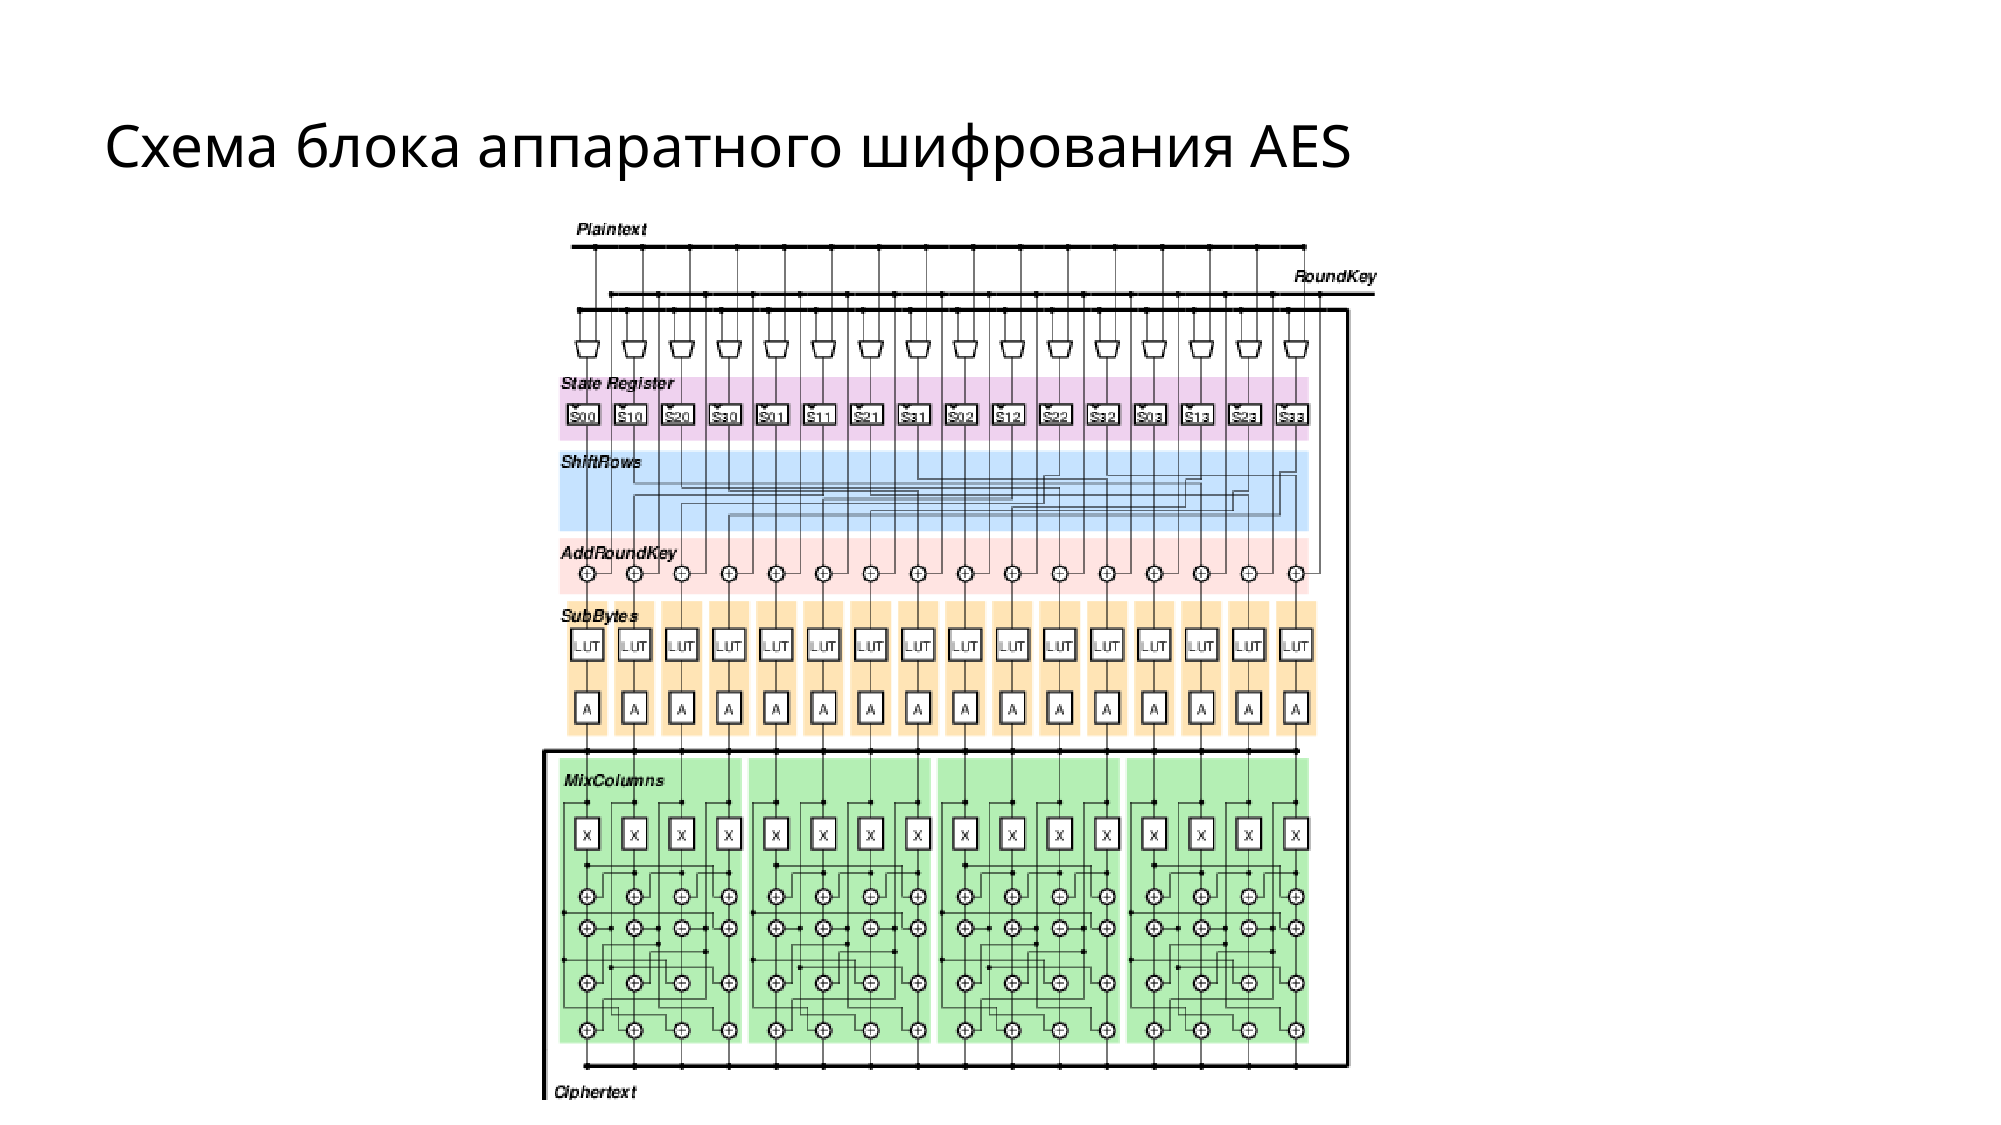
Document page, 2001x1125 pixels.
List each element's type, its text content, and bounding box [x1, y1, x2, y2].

list Схема блока аппаратного шифрования AES [104, 122, 1755, 176]
picture [514, 202, 1417, 1100]
